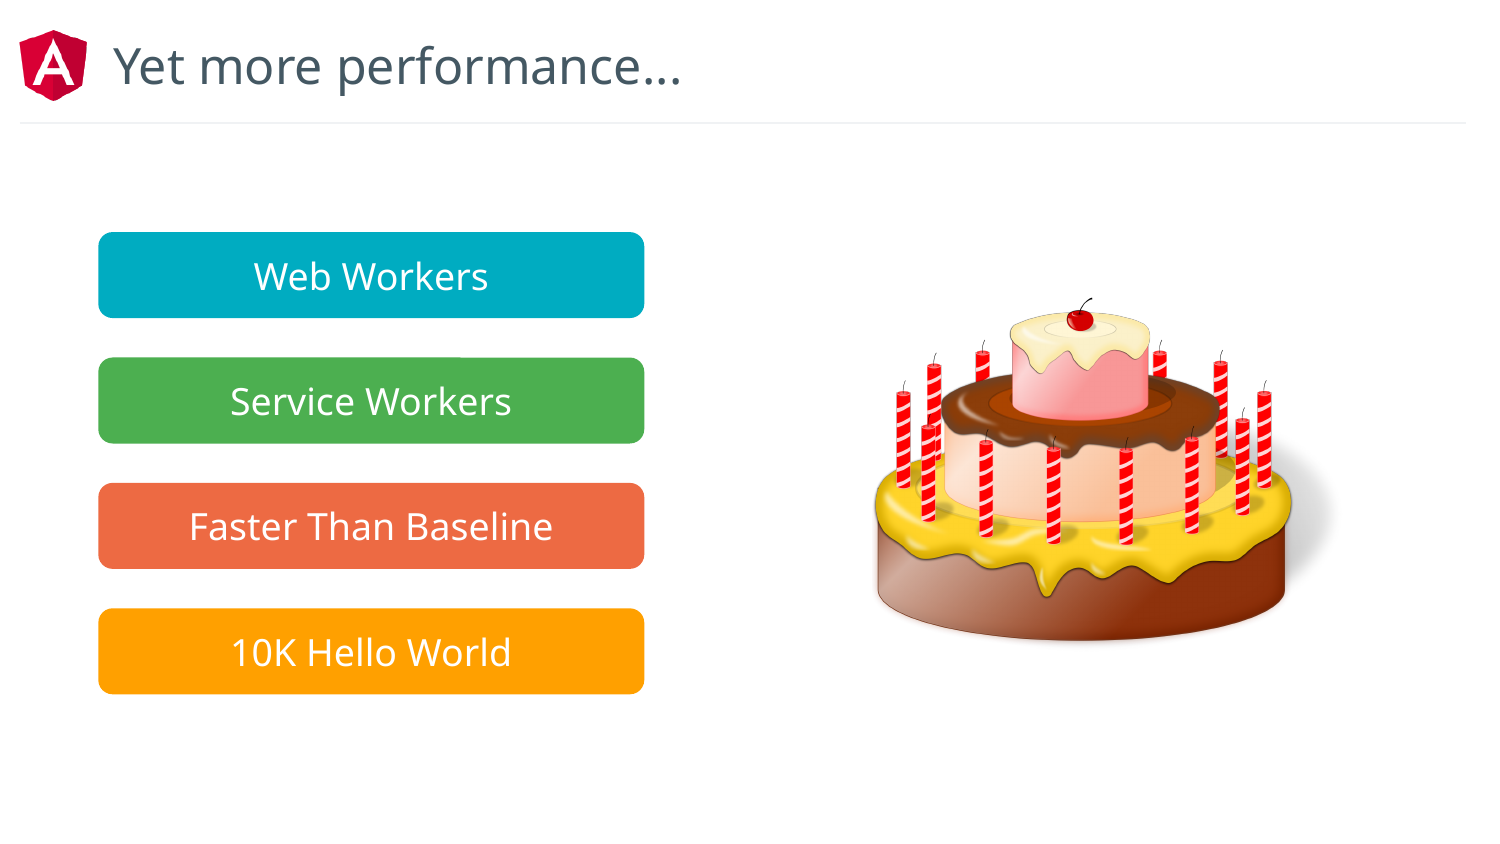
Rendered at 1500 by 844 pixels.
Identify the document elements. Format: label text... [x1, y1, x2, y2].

picture [19, 30, 87, 101]
text_box Faster Than Baseline [98, 482, 645, 569]
text_box Service Workers [98, 357, 645, 444]
title Yet more performance... [98, 0, 1370, 110]
text_box Web Workers [98, 232, 645, 319]
text_box 10K Hello World [98, 608, 645, 695]
picture [872, 296, 1350, 656]
